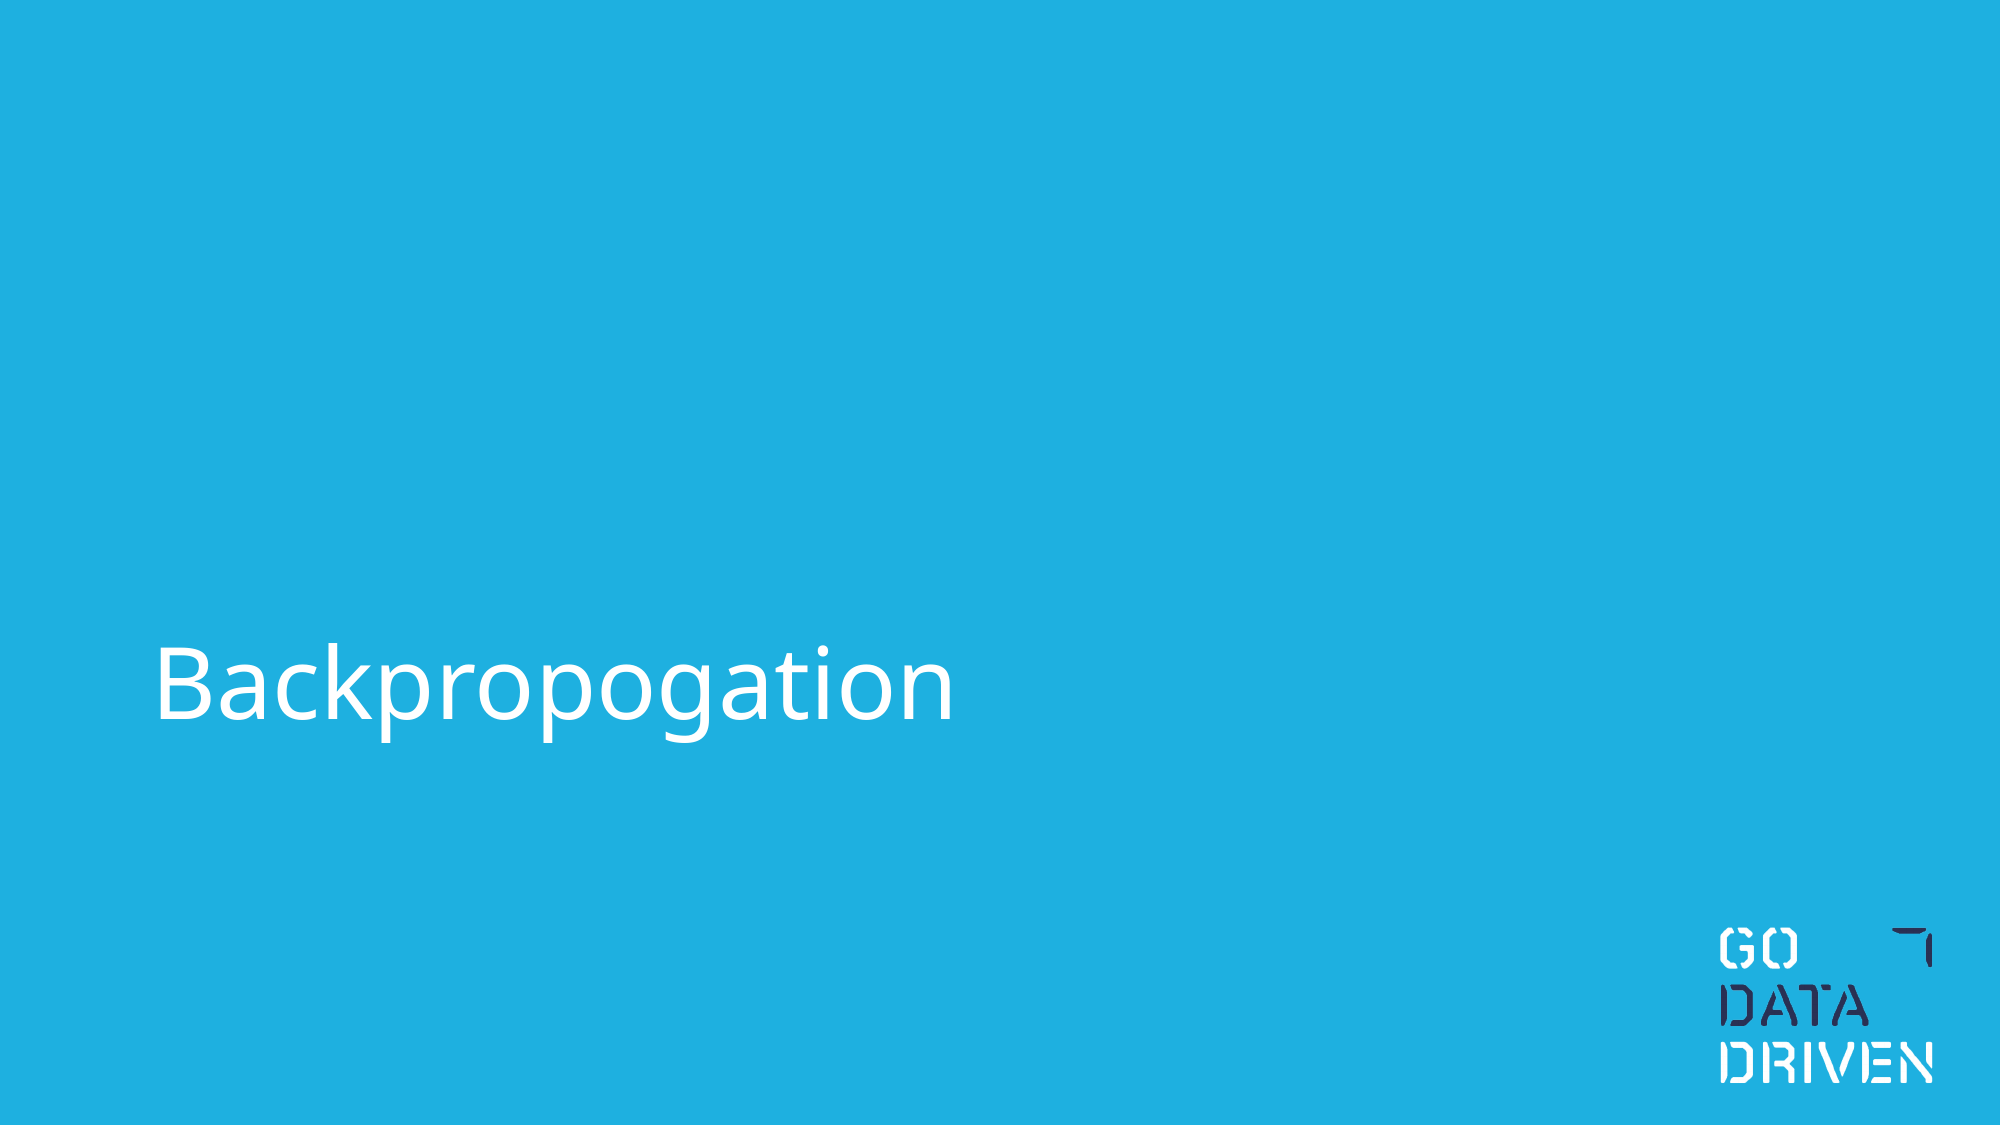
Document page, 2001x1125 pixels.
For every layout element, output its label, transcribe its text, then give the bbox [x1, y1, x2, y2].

picture [1709, 916, 1943, 1094]
title Backpropogation [136, 280, 1862, 749]
